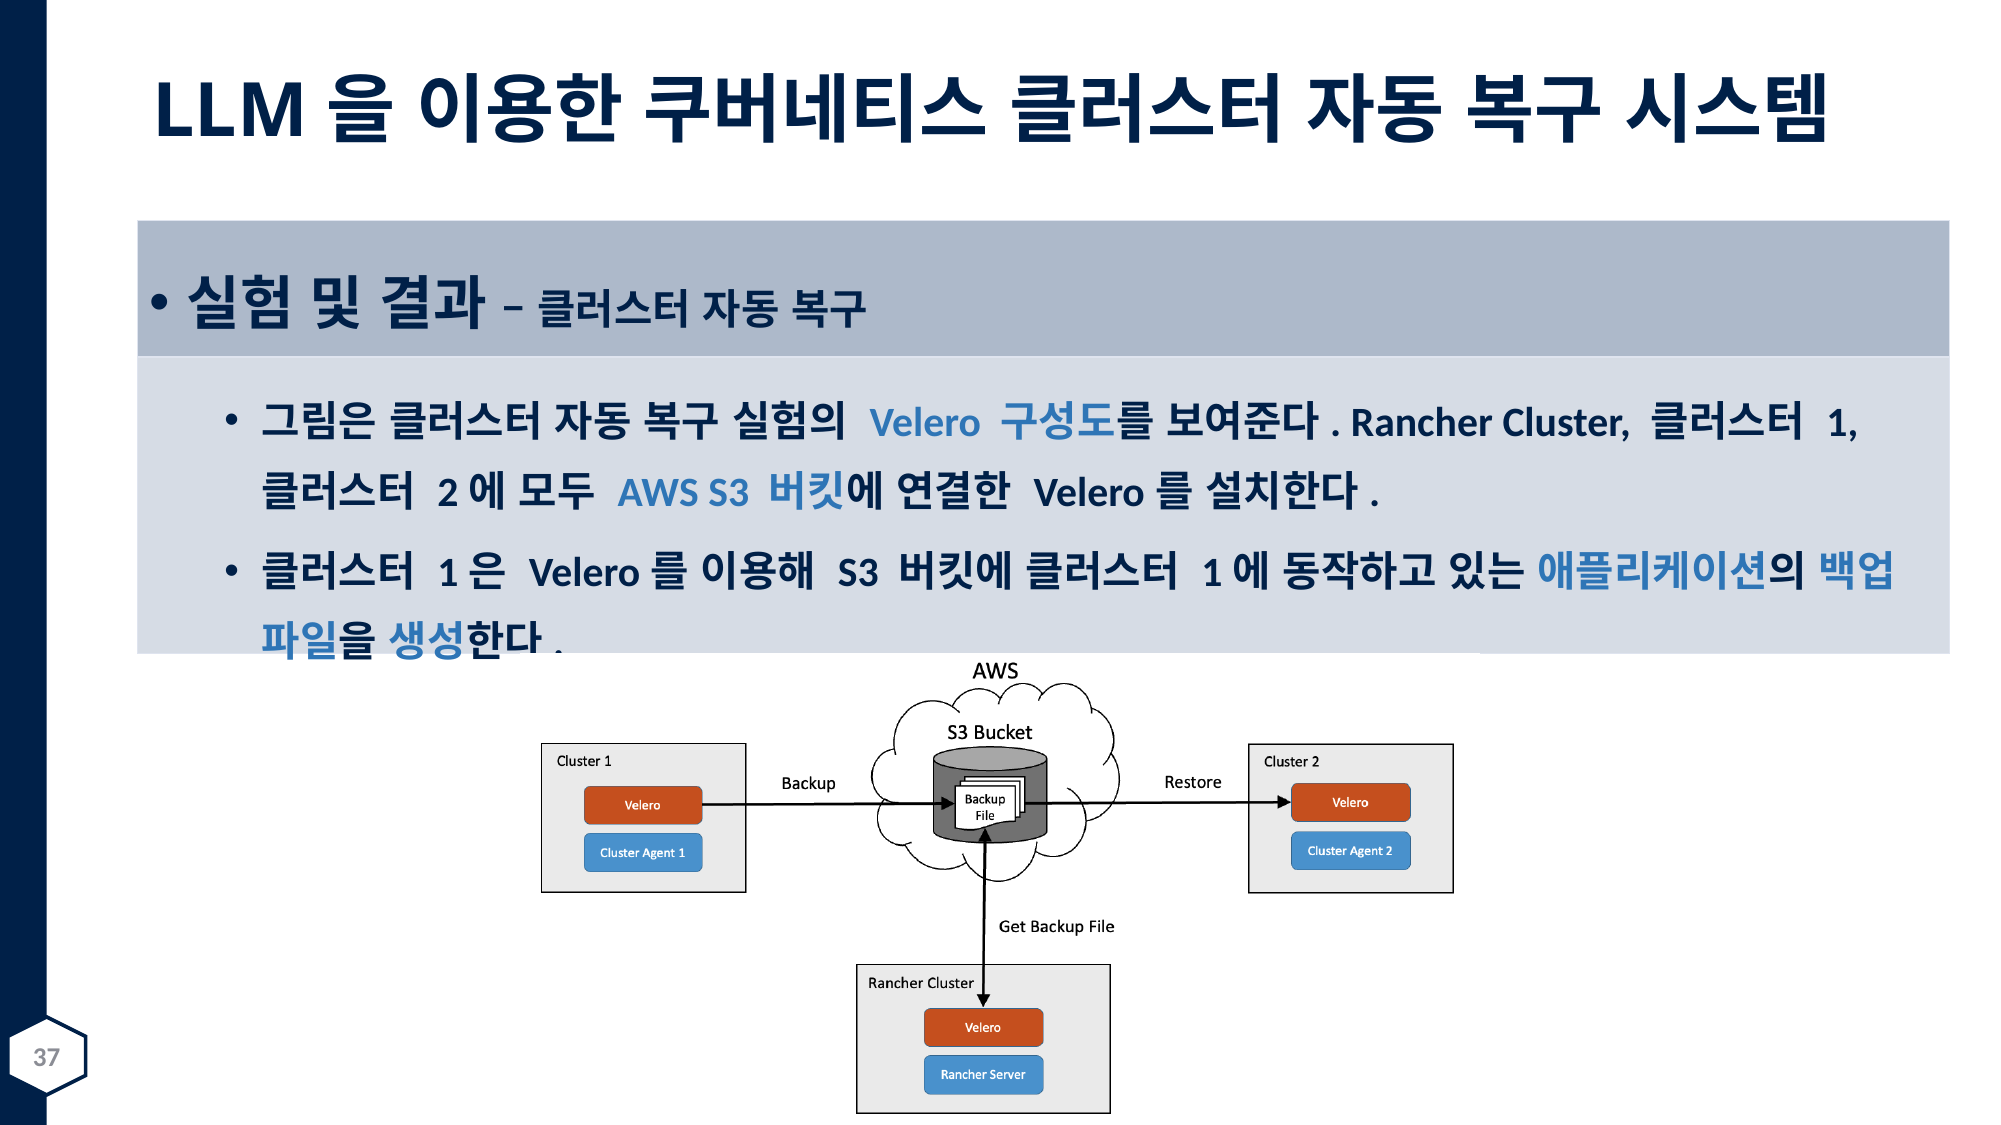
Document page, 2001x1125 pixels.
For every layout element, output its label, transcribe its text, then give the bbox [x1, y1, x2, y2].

picture [520, 653, 1480, 1125]
list 그림은 클러스터 자동 복구 실험의 Velero 구성도를 보여준다. Rancher Cluster, 클러스터 1, 클러스터 2에 모두 AWS S3 버킷에 연결한 Velero를 설치한다. 클러스터 1은 Velero를 이용해 S3 버킷에 클러스터 1에 동작하고 있는 애플리케이션의 백업 파일을 생성한다. [137, 357, 1950, 654]
text_box 실험 및 결과 – 클러스터 자동 복구 [137, 220, 1950, 357]
title LLM을 이용한 쿠버네티스 클러스터 자동 복구 시스템 [137, 3, 1978, 221]
slide_number 37 [15, 1024, 78, 1088]
